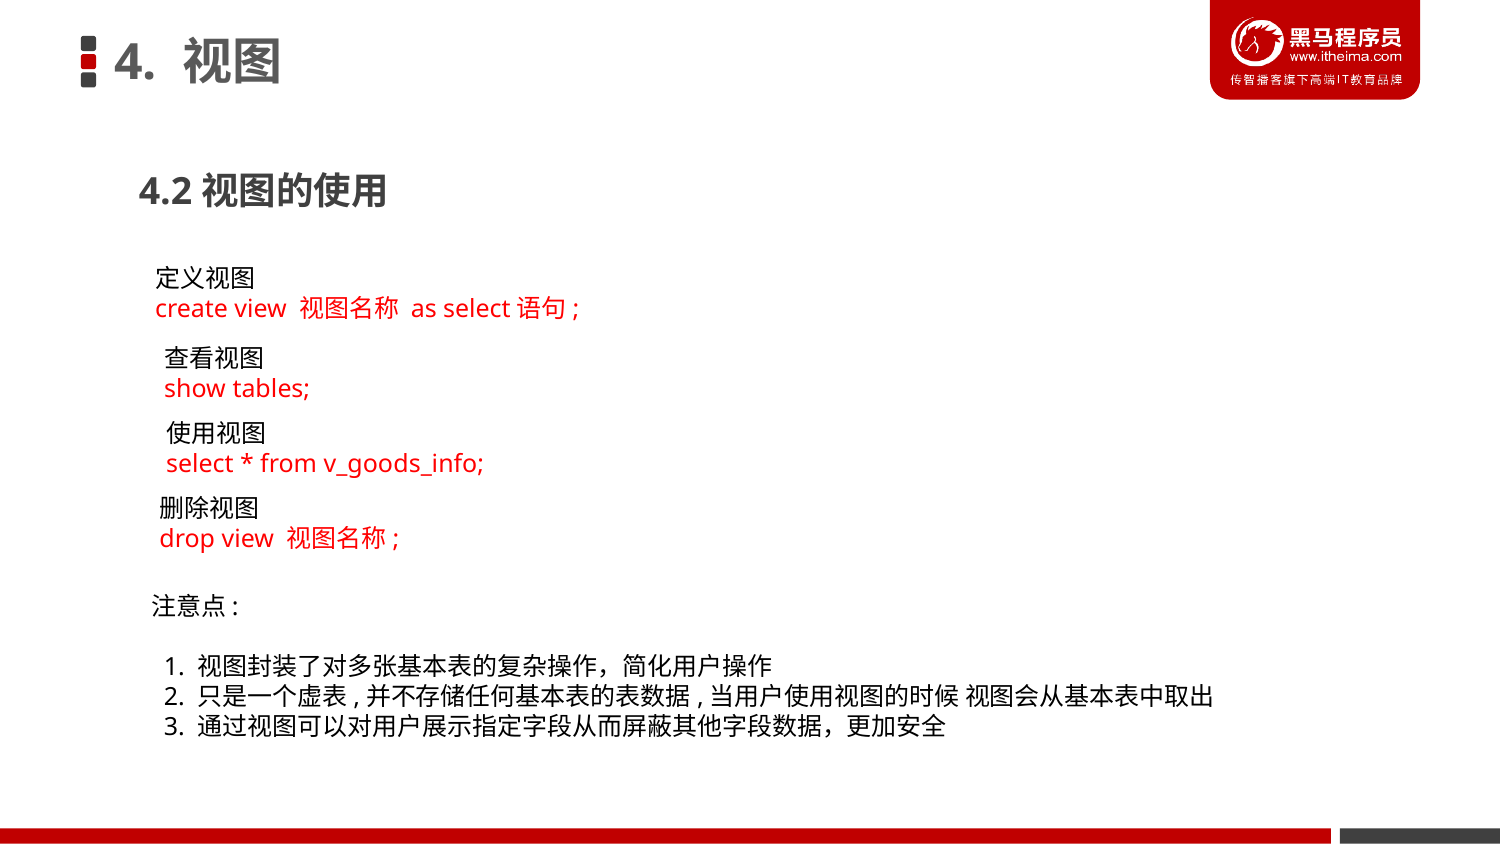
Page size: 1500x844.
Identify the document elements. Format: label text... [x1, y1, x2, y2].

text_box 使用视图 select * from v_goods_info; [151, 410, 507, 516]
text_box 查看视图 show tables; [149, 334, 332, 410]
text_box 定义视图 create view 视图名称 as select语句; [140, 255, 595, 331]
picture [1212, 8, 1421, 94]
text_box 删除视图 drop view 视图名称; [144, 485, 415, 561]
text_box 注意点: 1. 视图封装了对多张基本表的复杂操作，简化用户操作 2. 只是一个虚表,并不存储任何基本表的表数据,当用户使用视图的时候 视图会从基本表中取出 3. 通过视图可以对用户展示指定字段从而屏蔽其他字段数据，更加安全 [136, 583, 1230, 778]
text_box 4.2视图的使用 [123, 137, 701, 220]
text_box 4. 视图 [103, 0, 987, 130]
